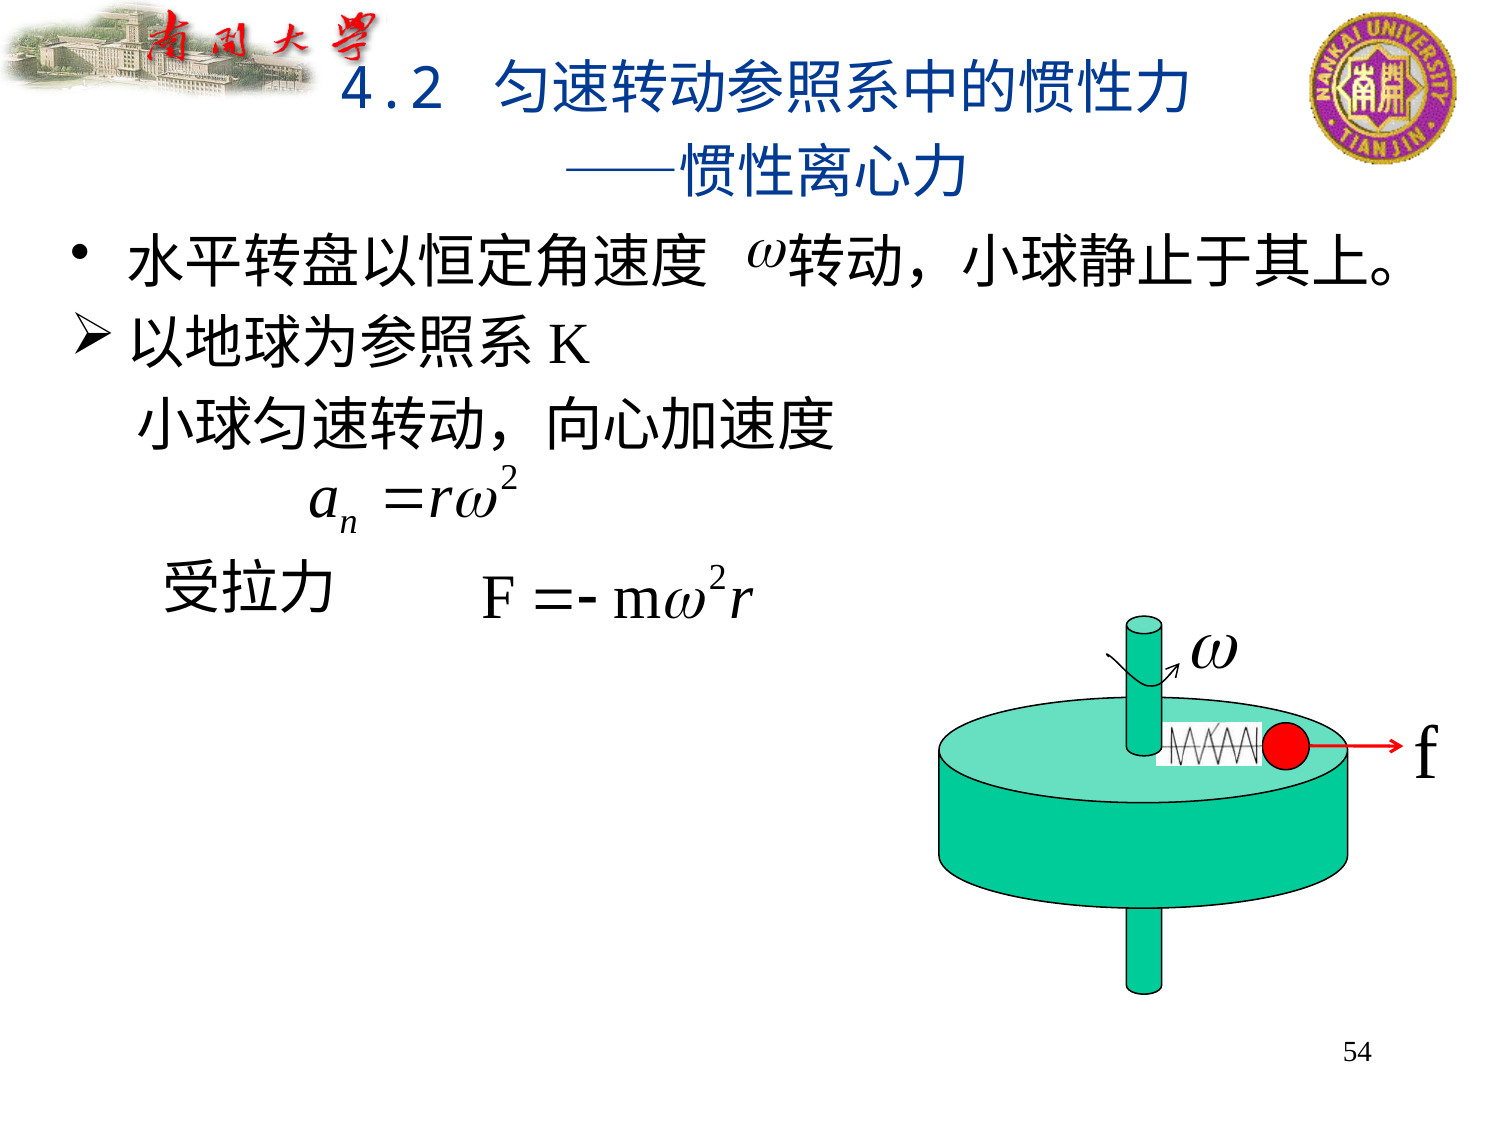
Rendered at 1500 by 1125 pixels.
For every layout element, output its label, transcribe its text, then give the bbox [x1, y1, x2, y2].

picture [1155, 722, 1262, 766]
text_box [298, 449, 530, 550]
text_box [472, 543, 773, 635]
text_box [1126, 673, 1162, 756]
text_box 4.2 匀速转动参照系中的惯性力 ——惯性离心力 [128, 28, 1404, 188]
text_box [1106, 653, 1174, 687]
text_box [1403, 689, 1460, 791]
picture [0, 0, 388, 100]
text_box [1266, 722, 1310, 770]
text_box [1126, 616, 1162, 661]
text_box [938, 697, 1348, 909]
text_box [1179, 620, 1251, 688]
picture [1262, 0, 1500, 178]
slide_number 54 [1074, 1024, 1388, 1101]
list 水平转盘以恒定角速度 转动，小球静止于其上。 以地球为参照系K 小球匀速转动，向心加速度 受拉力 [55, 216, 1489, 461]
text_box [737, 227, 798, 283]
text_box [1126, 908, 1162, 995]
